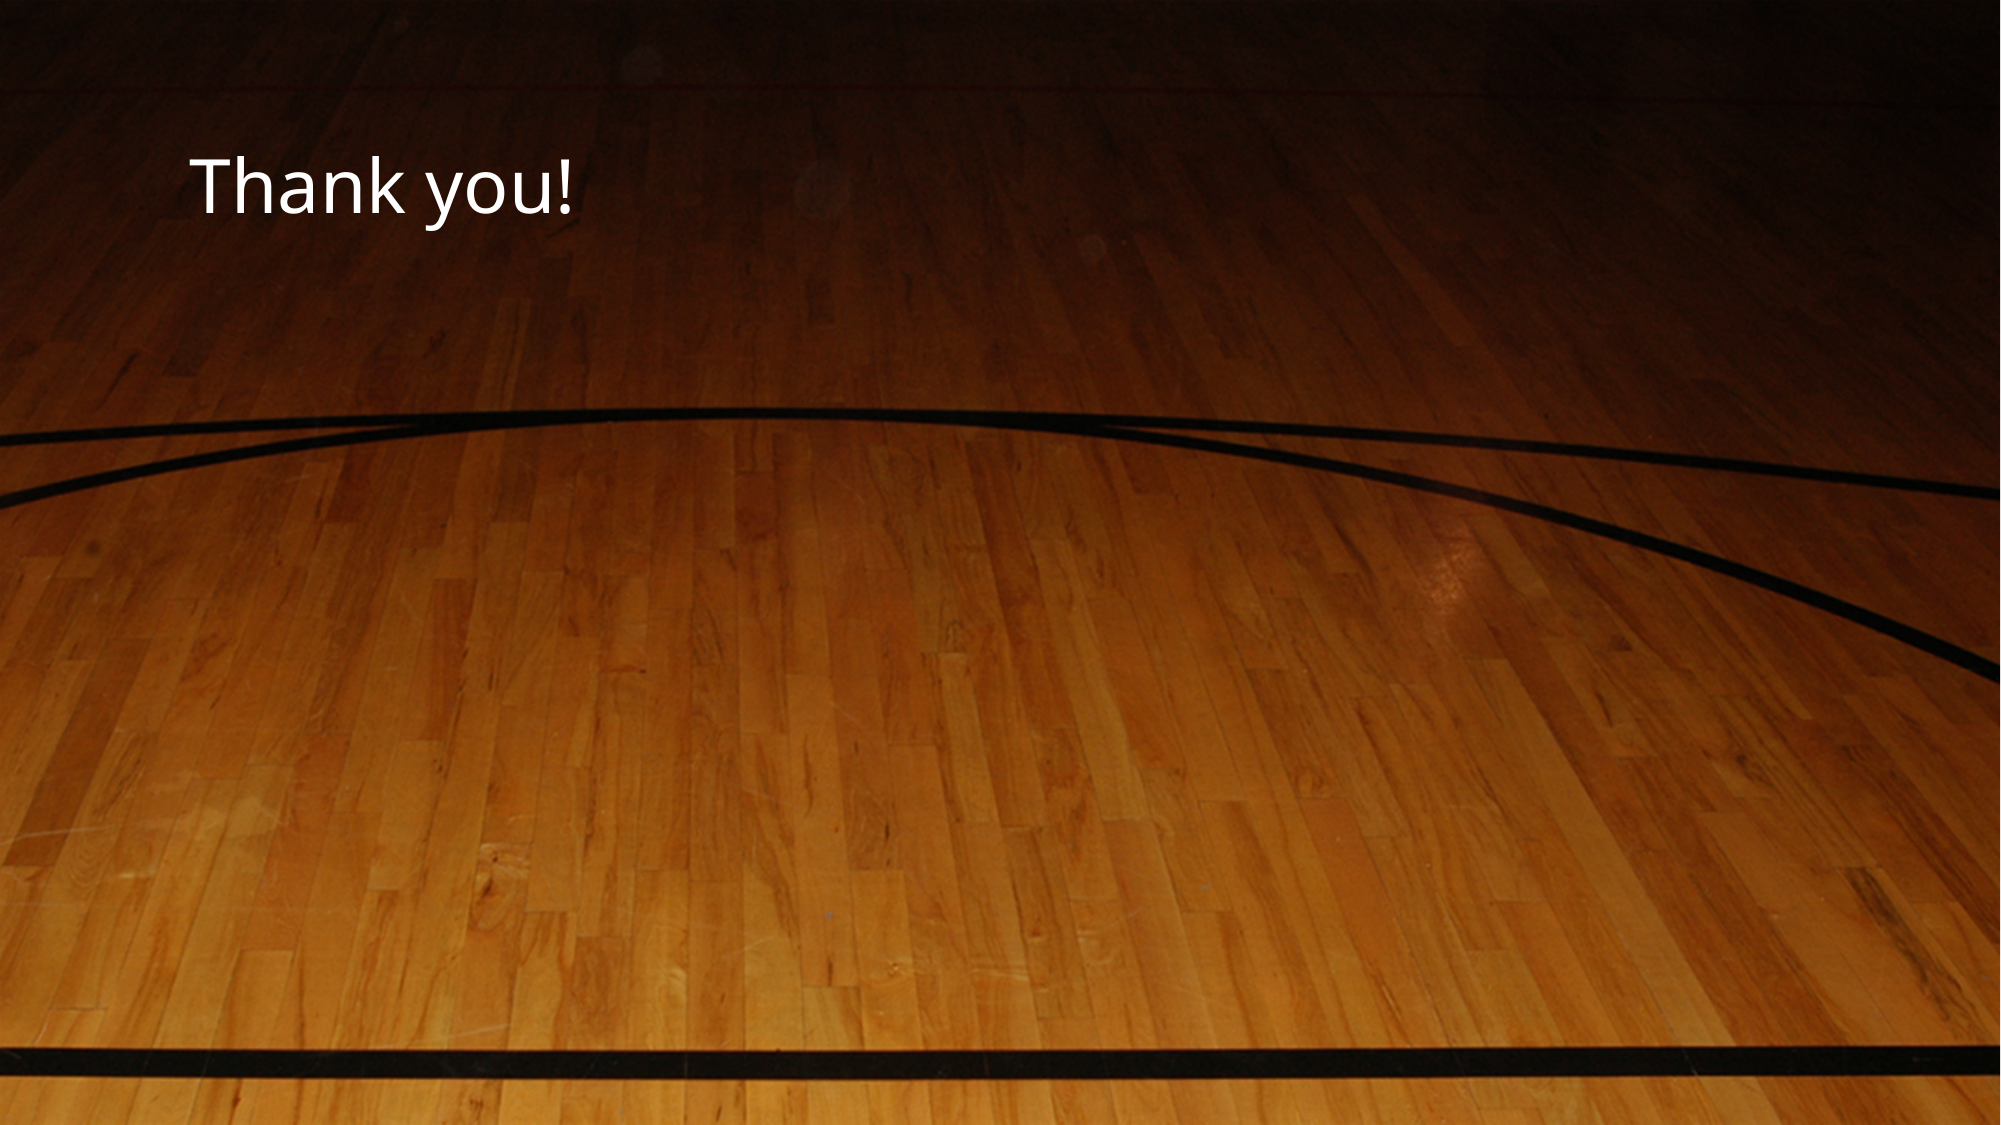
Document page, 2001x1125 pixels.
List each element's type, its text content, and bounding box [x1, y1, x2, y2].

picture [0, 0, 2001, 1125]
title Thank you! [174, 50, 1825, 238]
